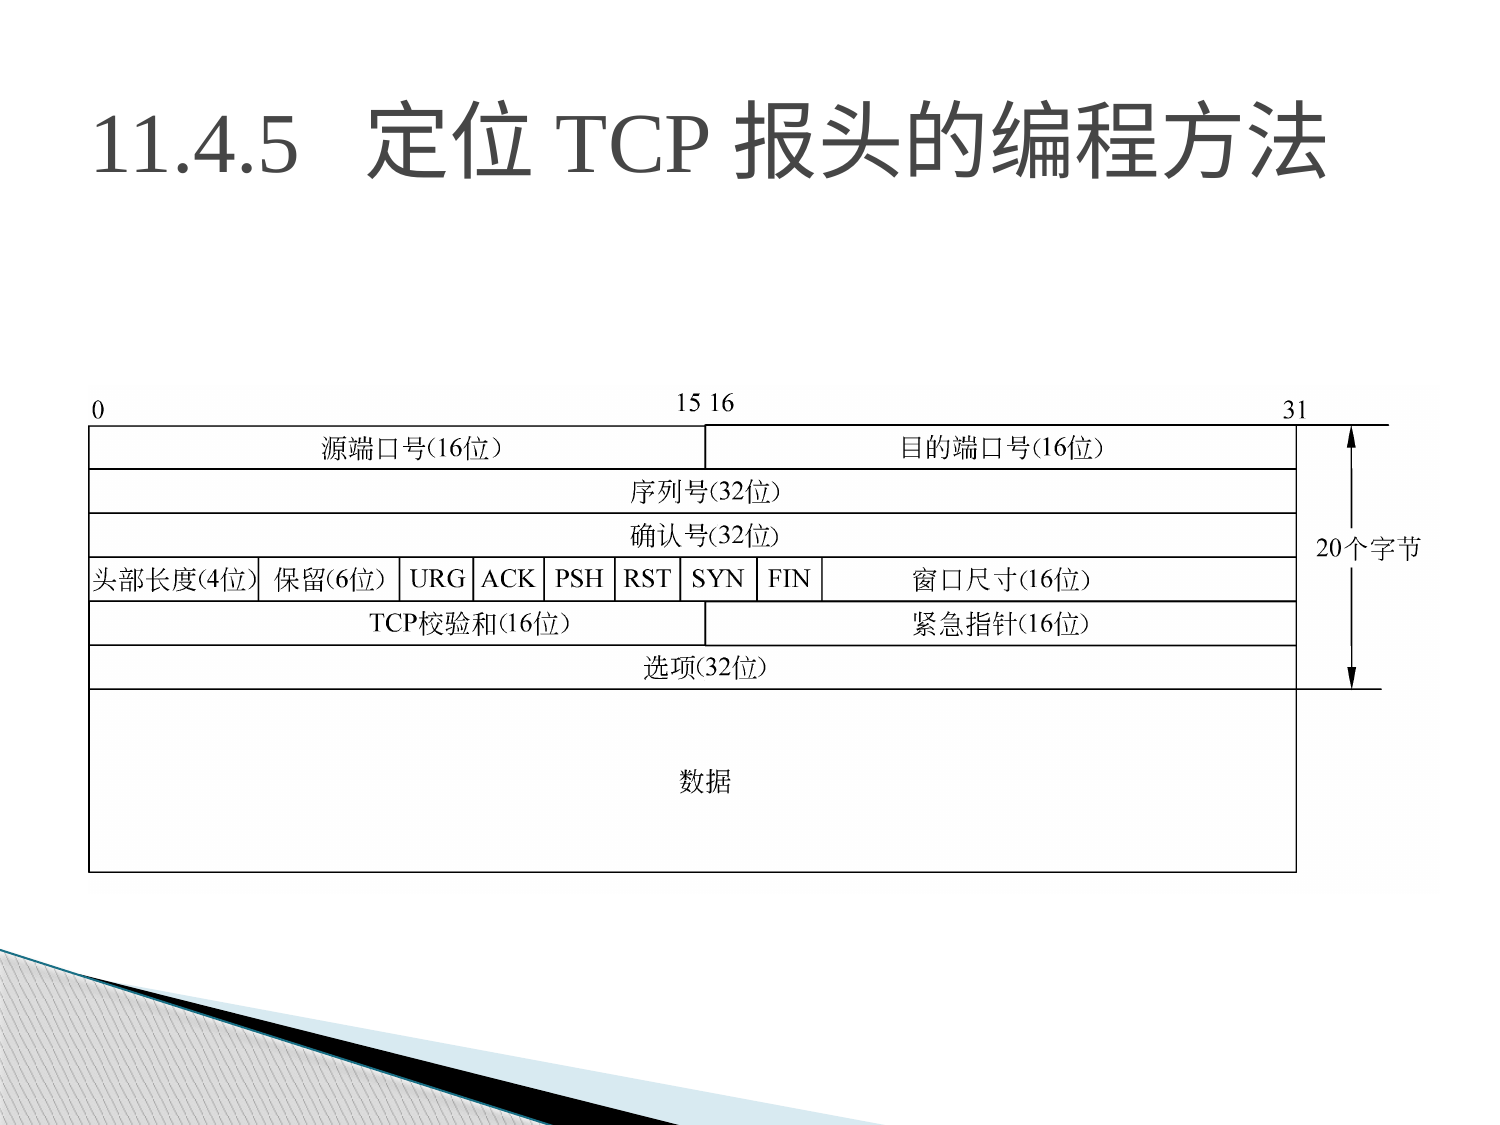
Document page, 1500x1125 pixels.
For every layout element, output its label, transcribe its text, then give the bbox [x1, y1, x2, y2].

title 11.4.5 定位TCP报头的编程方法 [75, 45, 1425, 233]
picture [88, 385, 1440, 894]
